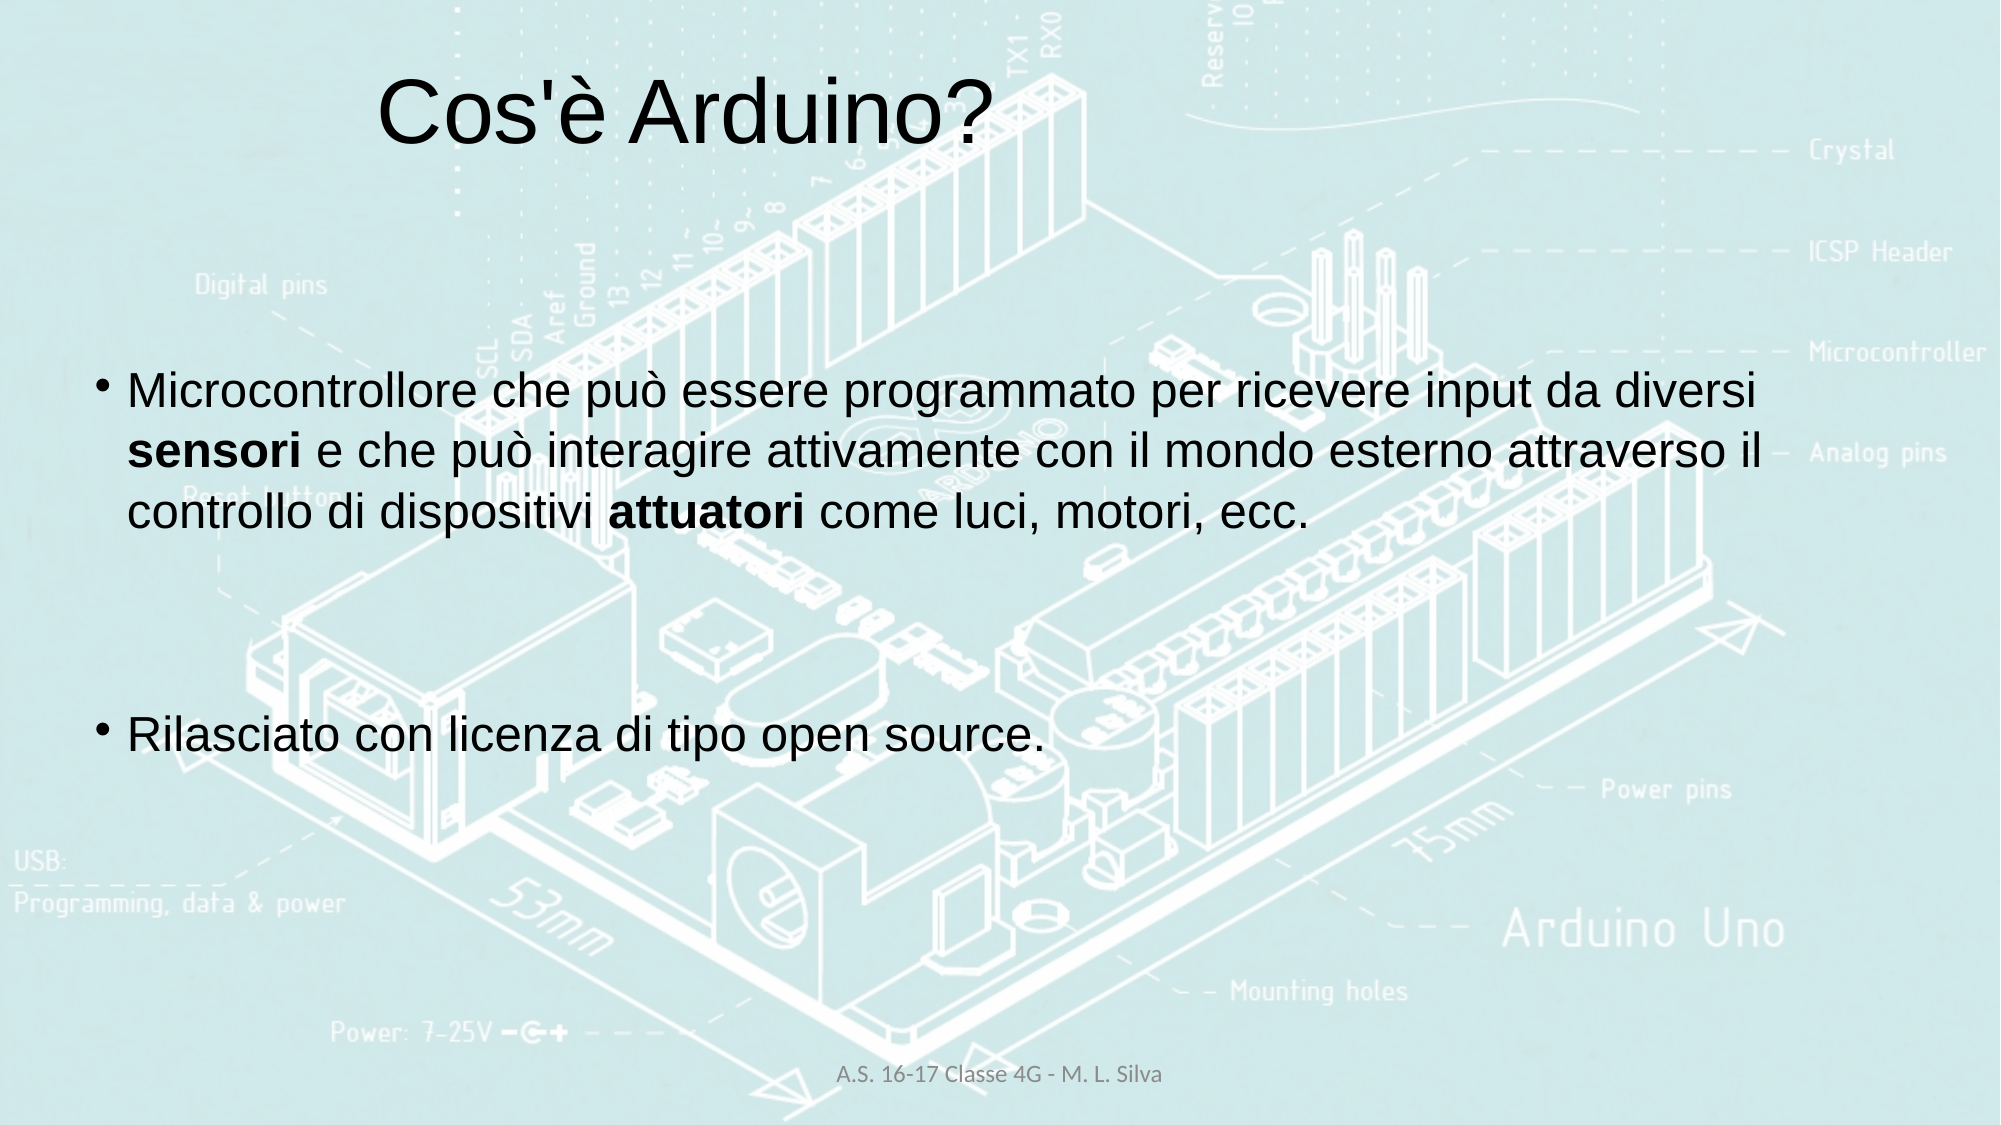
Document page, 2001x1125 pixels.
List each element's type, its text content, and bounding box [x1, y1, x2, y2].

subtitle Microcontrollore che può essere programmato per ricevere input da diversi sensori e che può interagire attivamente con il mondo esterno attraverso il controllo di dispositivi attuatori come luci, motori, ecc. Rilasciato con licenza di tipo open source. [77, 275, 1800, 852]
footer A.S. 16-17 Classe 4G - M. L. Silva [662, 1042, 1338, 1103]
title Cos'è Arduino? [361, 26, 1643, 201]
